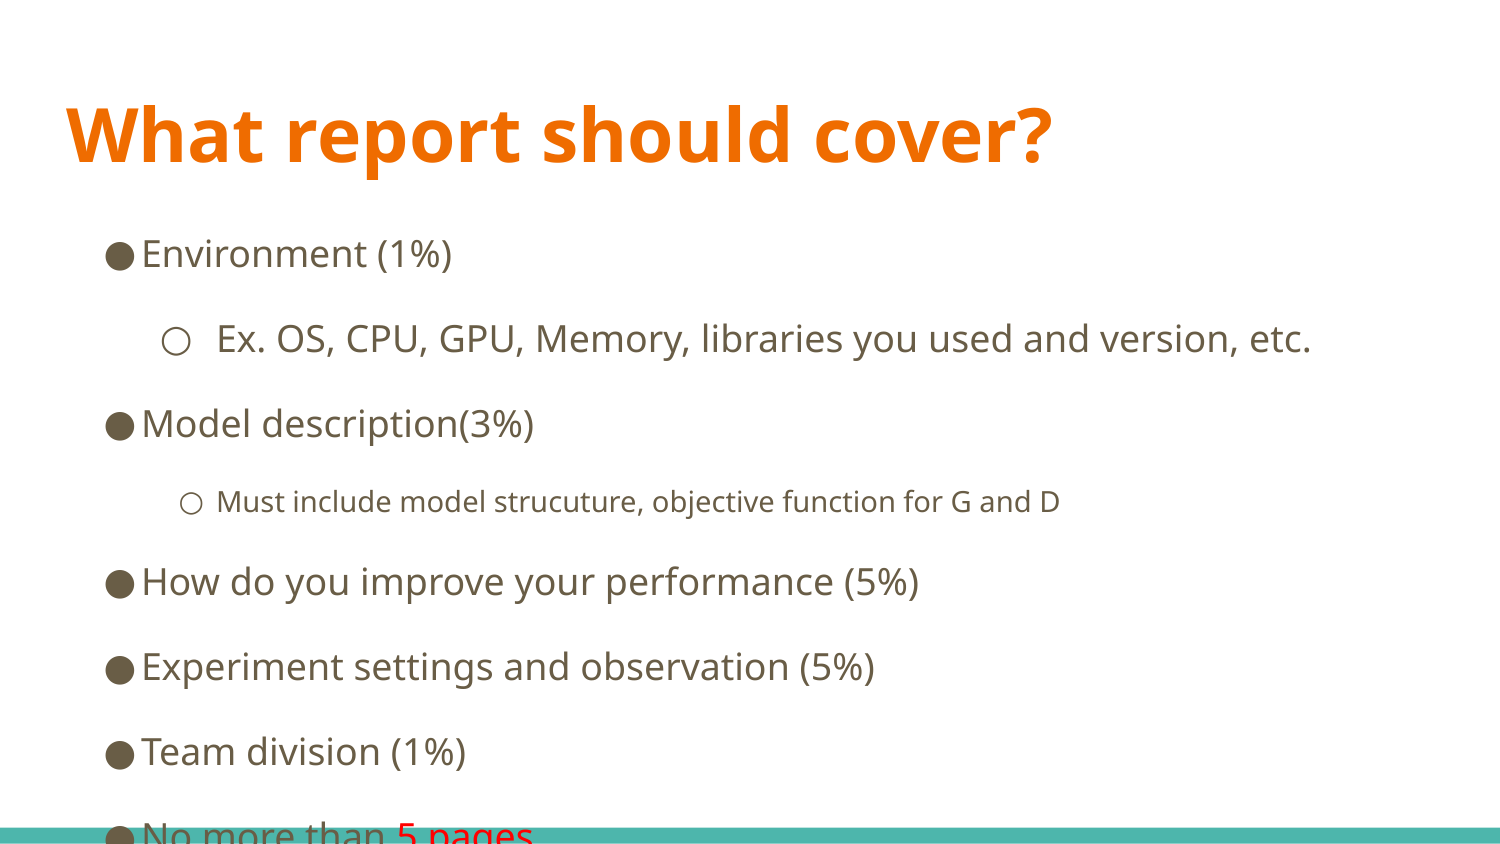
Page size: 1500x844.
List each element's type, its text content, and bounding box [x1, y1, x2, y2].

title What report should cover? [51, 72, 1449, 189]
list Environment (1%) Ex. OS, CPU, GPU, Memory, libraries you used and version, etc. Model description(3%) Must include model strucuture, objective function for G and D How do you improve your performance (5%) Experiment settings and observation (5%) Team division (1%) No more than 5 pages Please written in Chinese (unless you don’t know how to type Chinese) [51, 207, 1449, 750]
